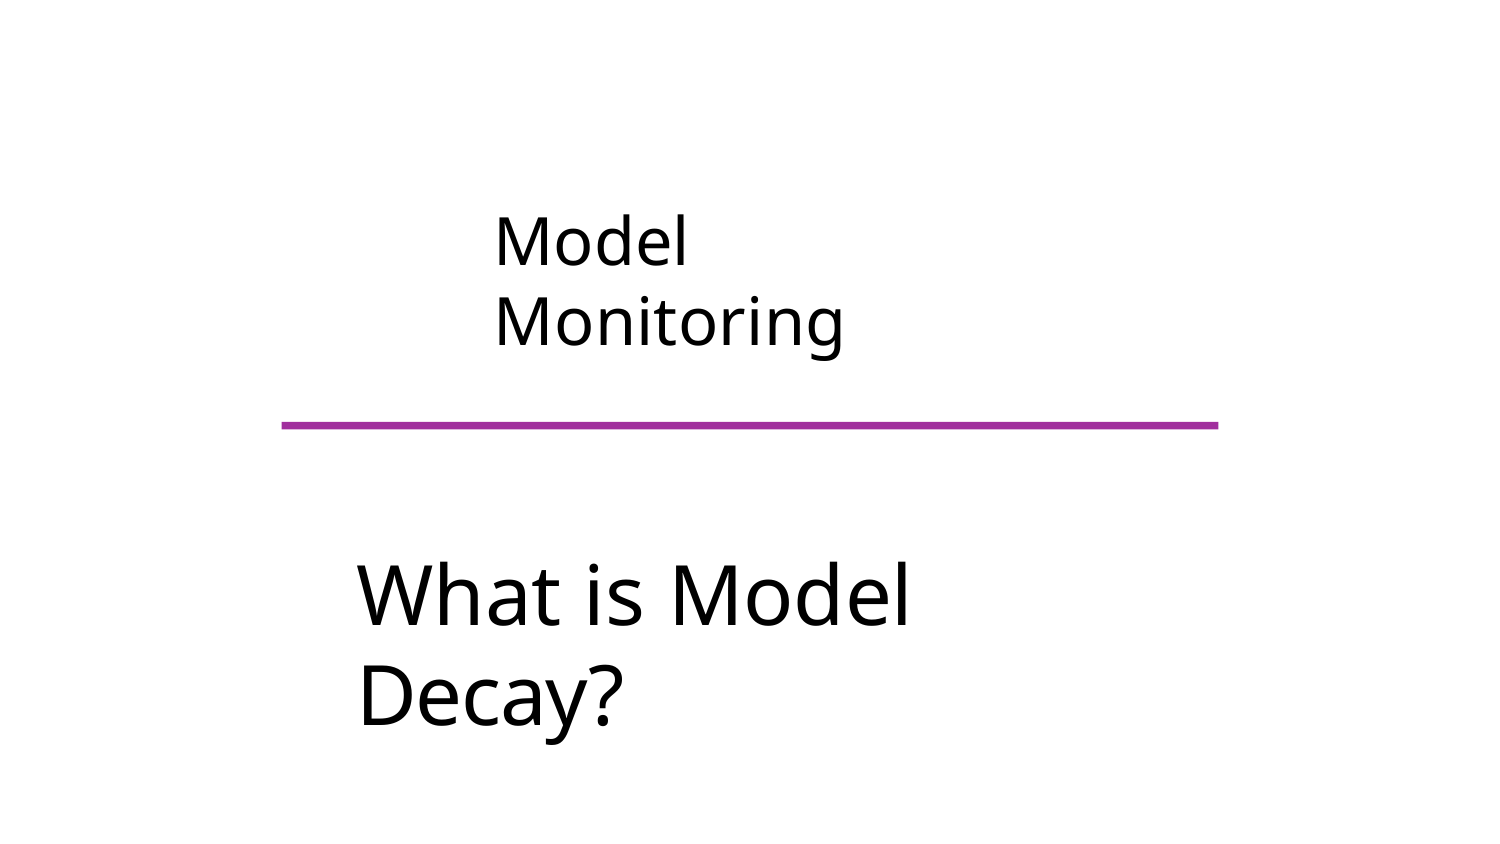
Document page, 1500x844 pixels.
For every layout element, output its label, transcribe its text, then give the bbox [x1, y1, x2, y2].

text_box [281, 421, 1219, 430]
text_box Model Monitoring [62, 196, 1026, 359]
text_box What is Model Decay? [353, 539, 1166, 742]
